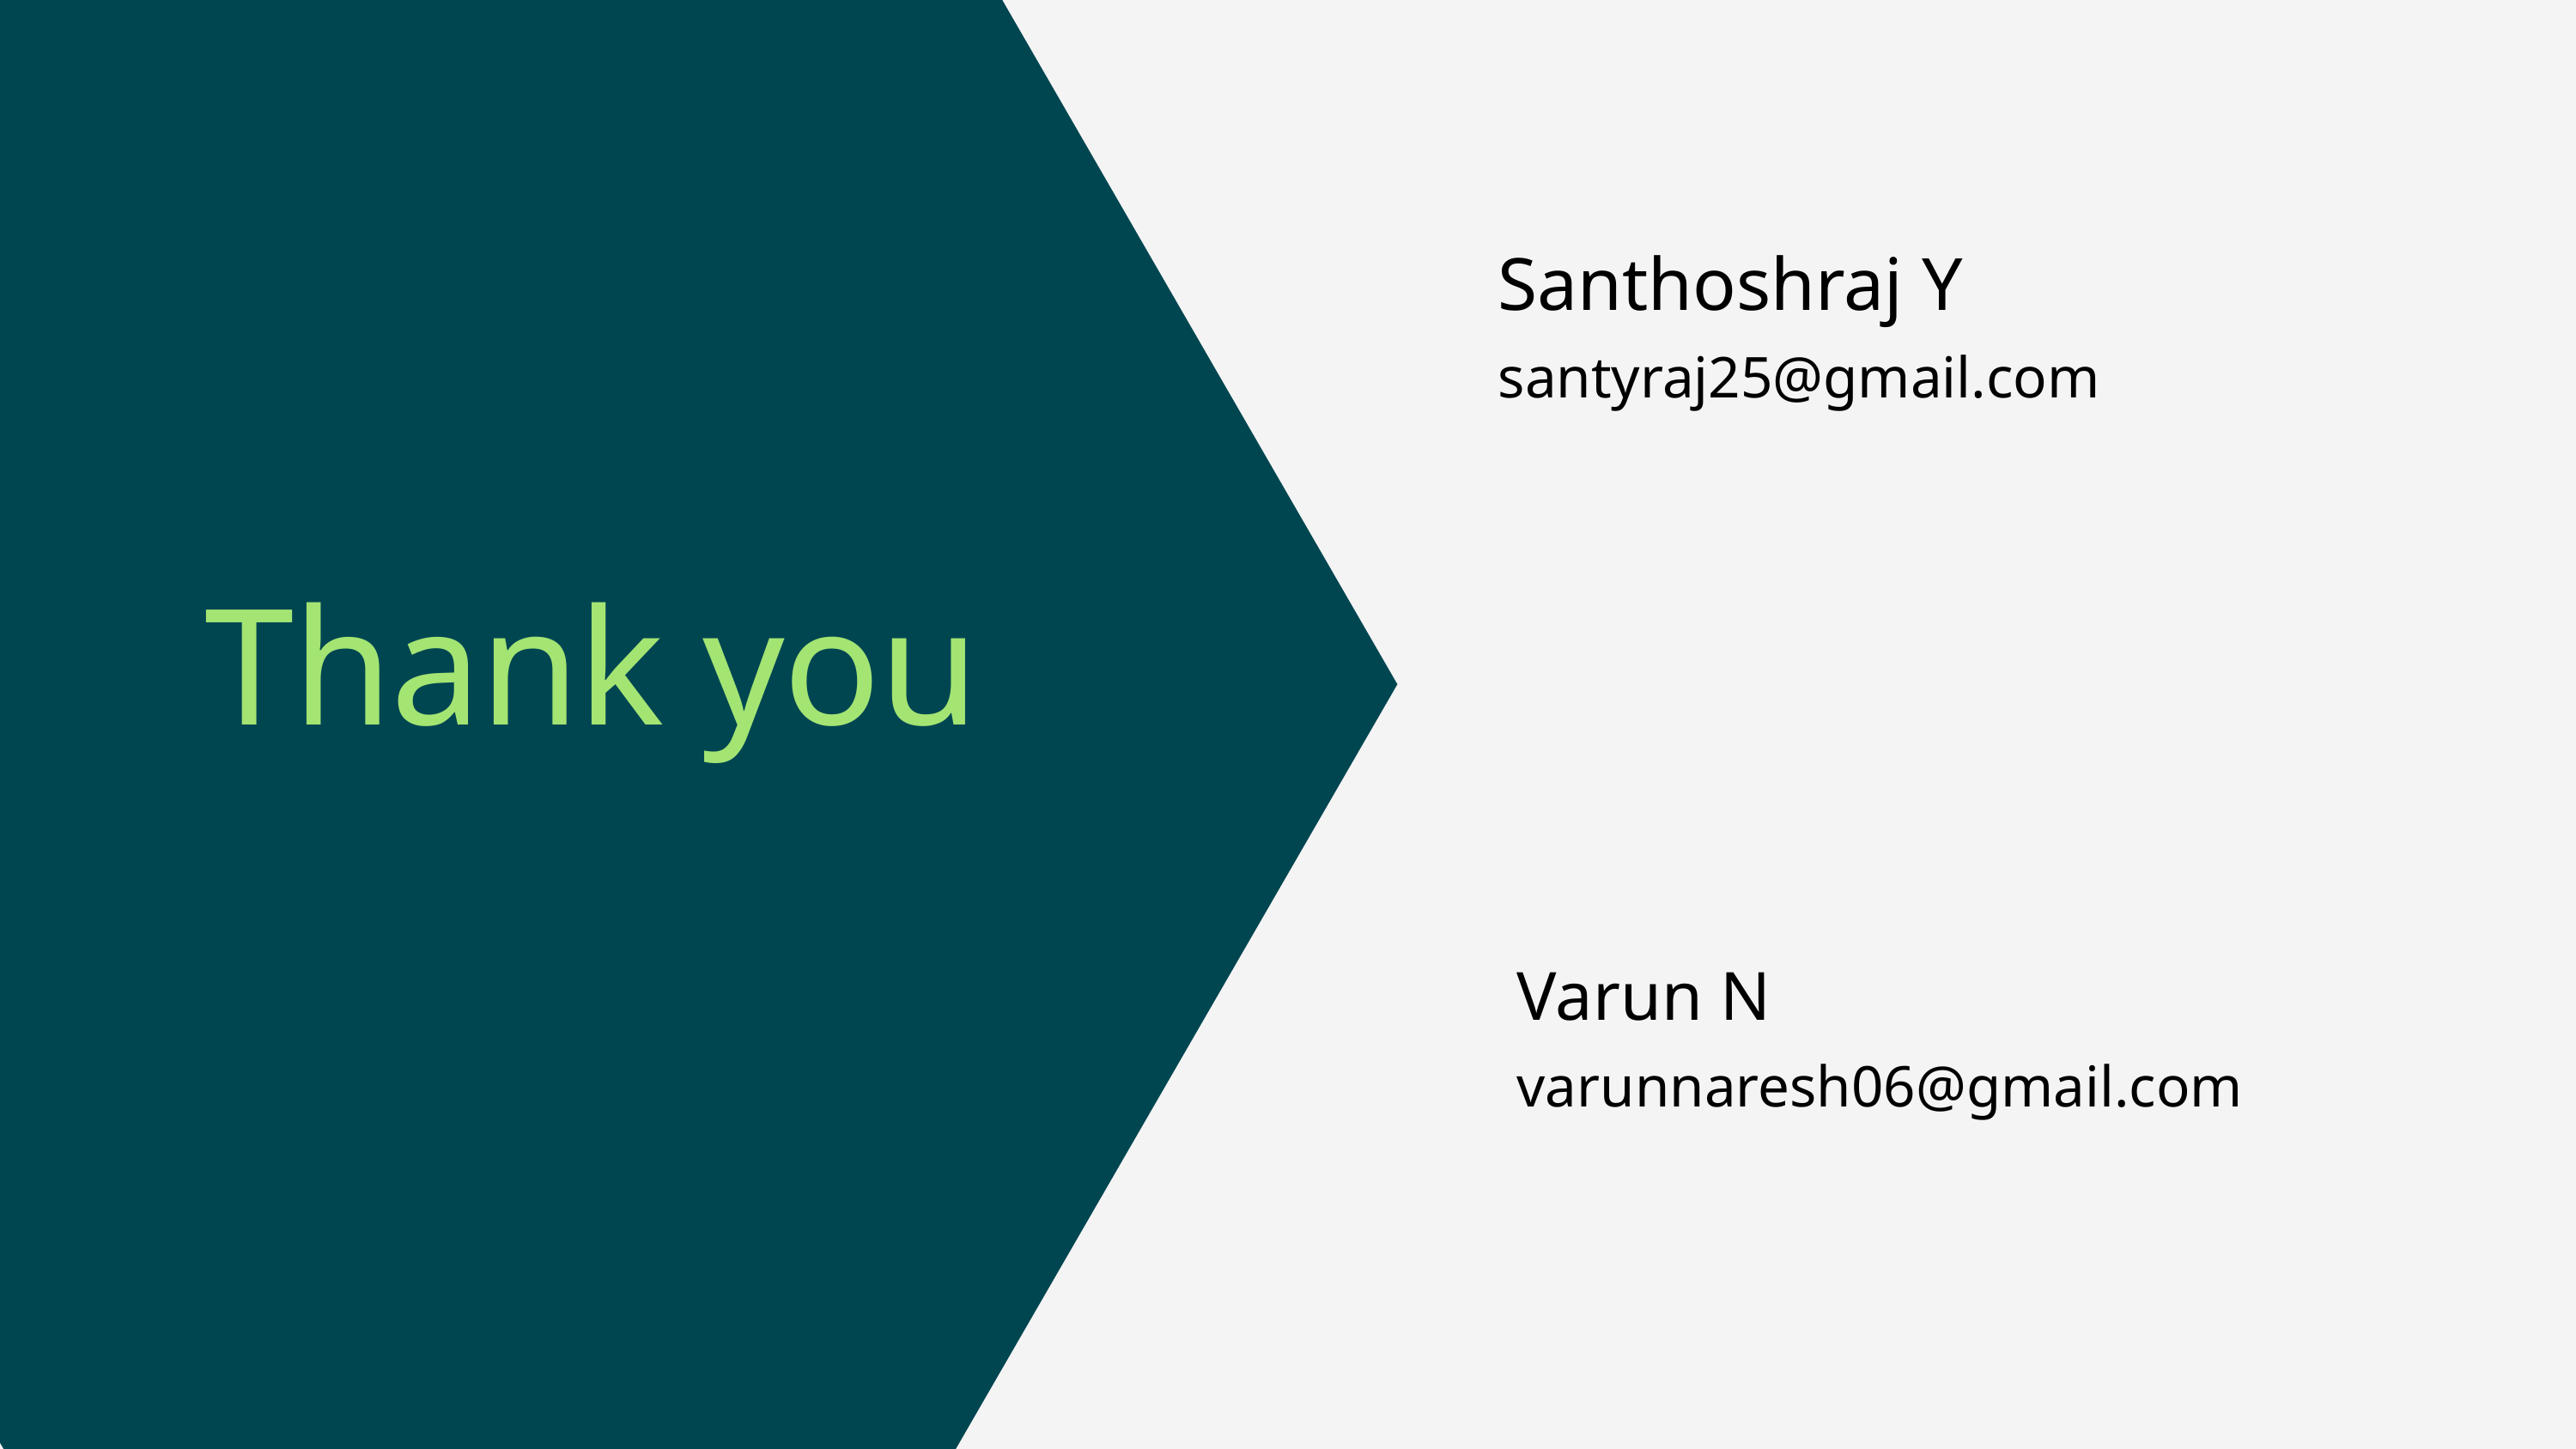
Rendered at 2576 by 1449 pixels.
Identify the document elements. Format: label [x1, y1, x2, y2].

text_box [1516, 949, 2254, 1191]
text_box [0, 0, 1398, 1449]
text_box [1498, 233, 2296, 489]
